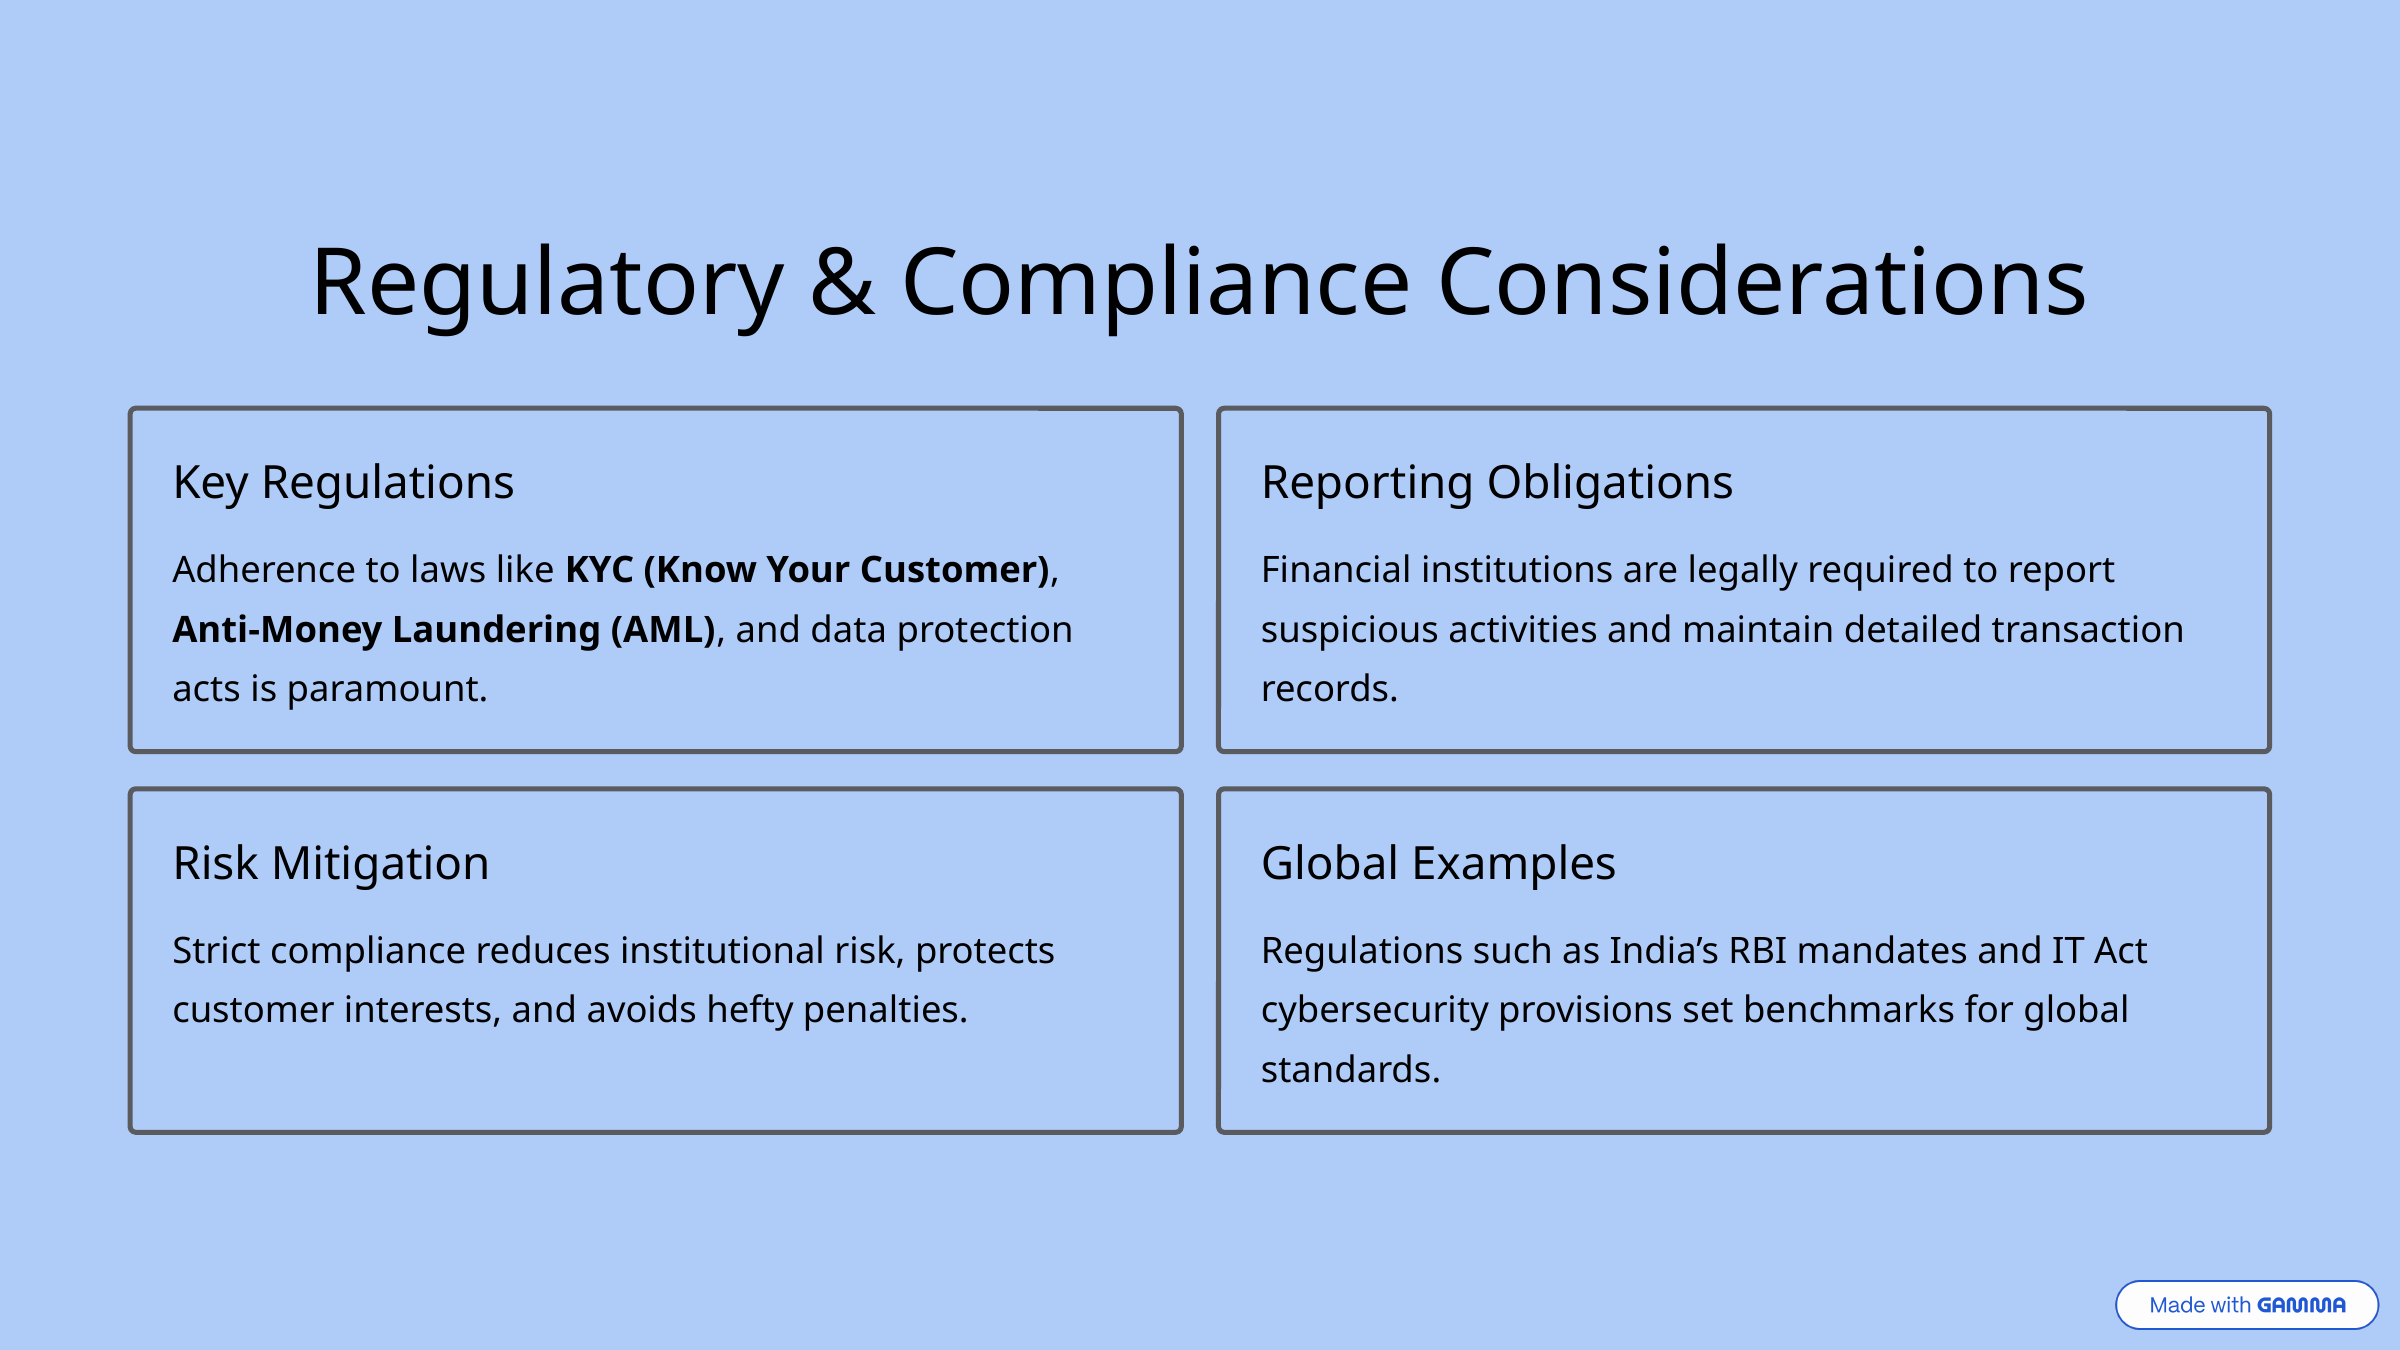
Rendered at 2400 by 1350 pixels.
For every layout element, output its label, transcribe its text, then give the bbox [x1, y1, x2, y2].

text_box [1218, 408, 2270, 752]
text_box Key Regulations [172, 450, 638, 509]
text_box Reporting Obligations [1260, 450, 1752, 509]
text_box Regulations such as India’s RBI mandates and IT Act cybersecurity provisions set benchmarks for global standards. [1260, 911, 2228, 1091]
text_box Regulatory & Compliance Considerations [276, 217, 2124, 334]
text_box [130, 788, 1182, 1133]
text_box Adherence to laws like KYC (Know Your Customer), Anti-Money Laundering (AML), and data protection acts is paramount. [172, 530, 1140, 710]
text_box Global Examples [1260, 831, 1726, 890]
picture [2106, 1271, 2389, 1339]
text_box Risk Mitigation [172, 831, 638, 890]
text_box [1218, 788, 2270, 1133]
text_box [130, 408, 1182, 752]
text_box Strict compliance reduces institutional risk, protects customer interests, and avoids hefty penalties. [172, 911, 1140, 1031]
text_box Financial institutions are legally required to report suspicious activities and maintain detailed transaction records. [1260, 530, 2228, 710]
